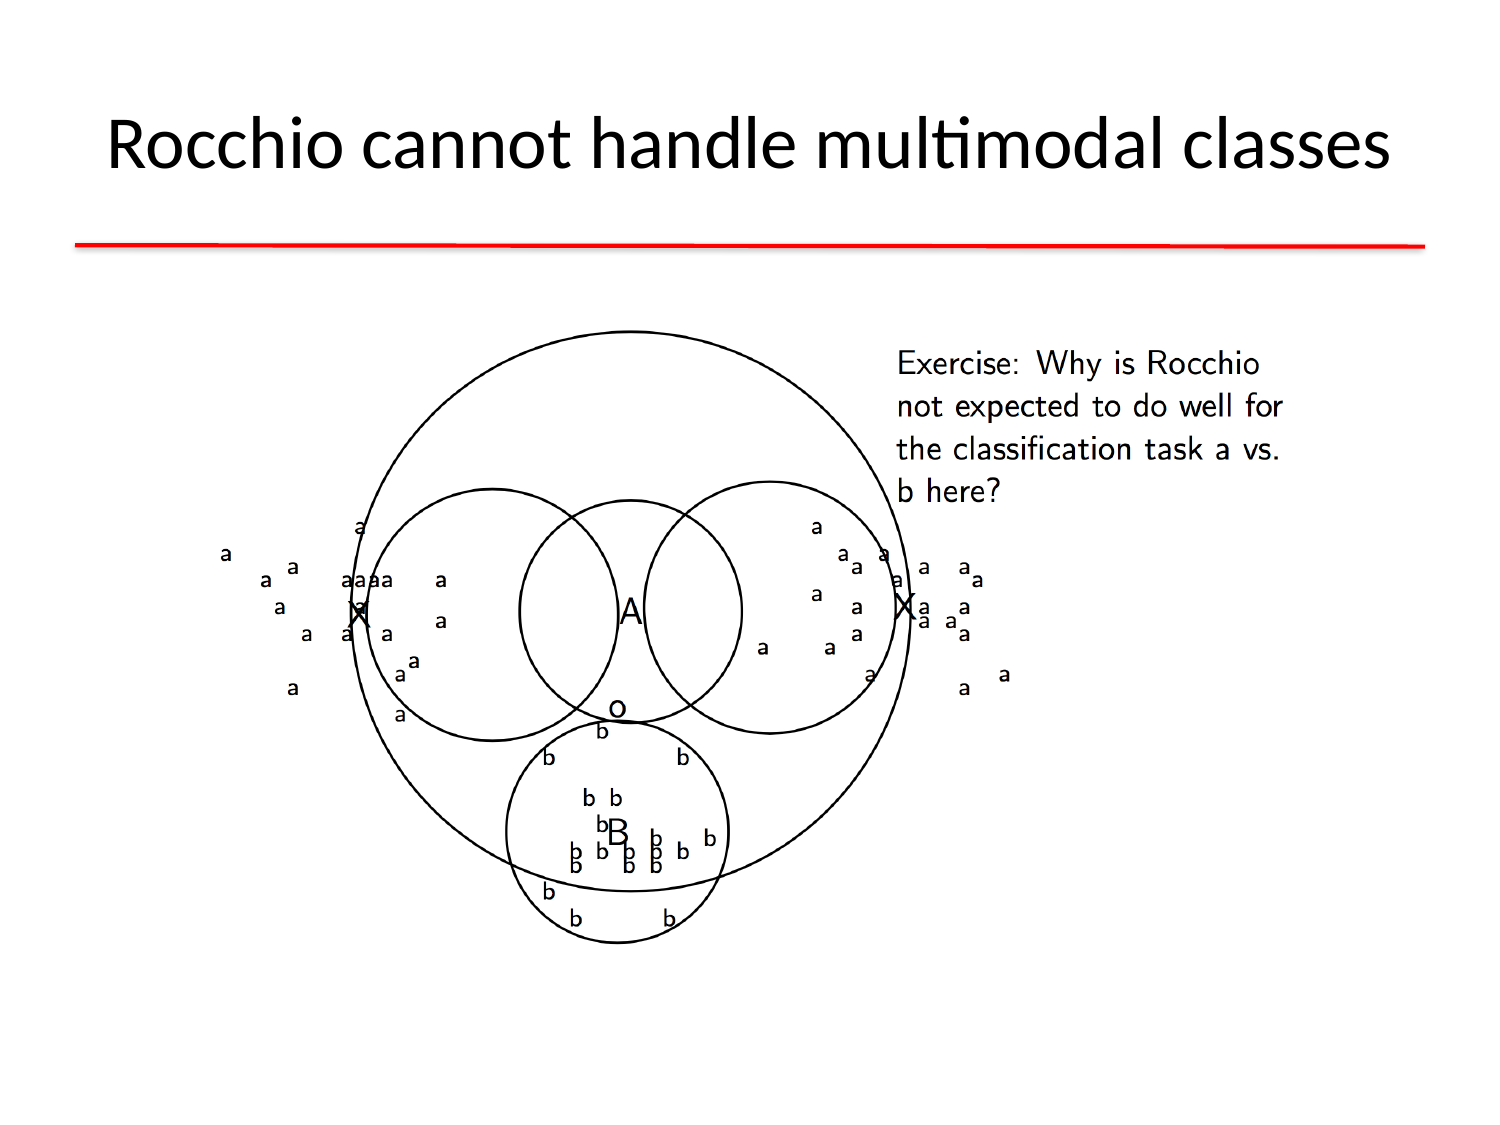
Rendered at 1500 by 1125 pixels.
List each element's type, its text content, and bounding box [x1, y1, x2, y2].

title Rocchio cannot handle multimodal classes [75, 45, 1425, 233]
picture [208, 315, 1292, 953]
